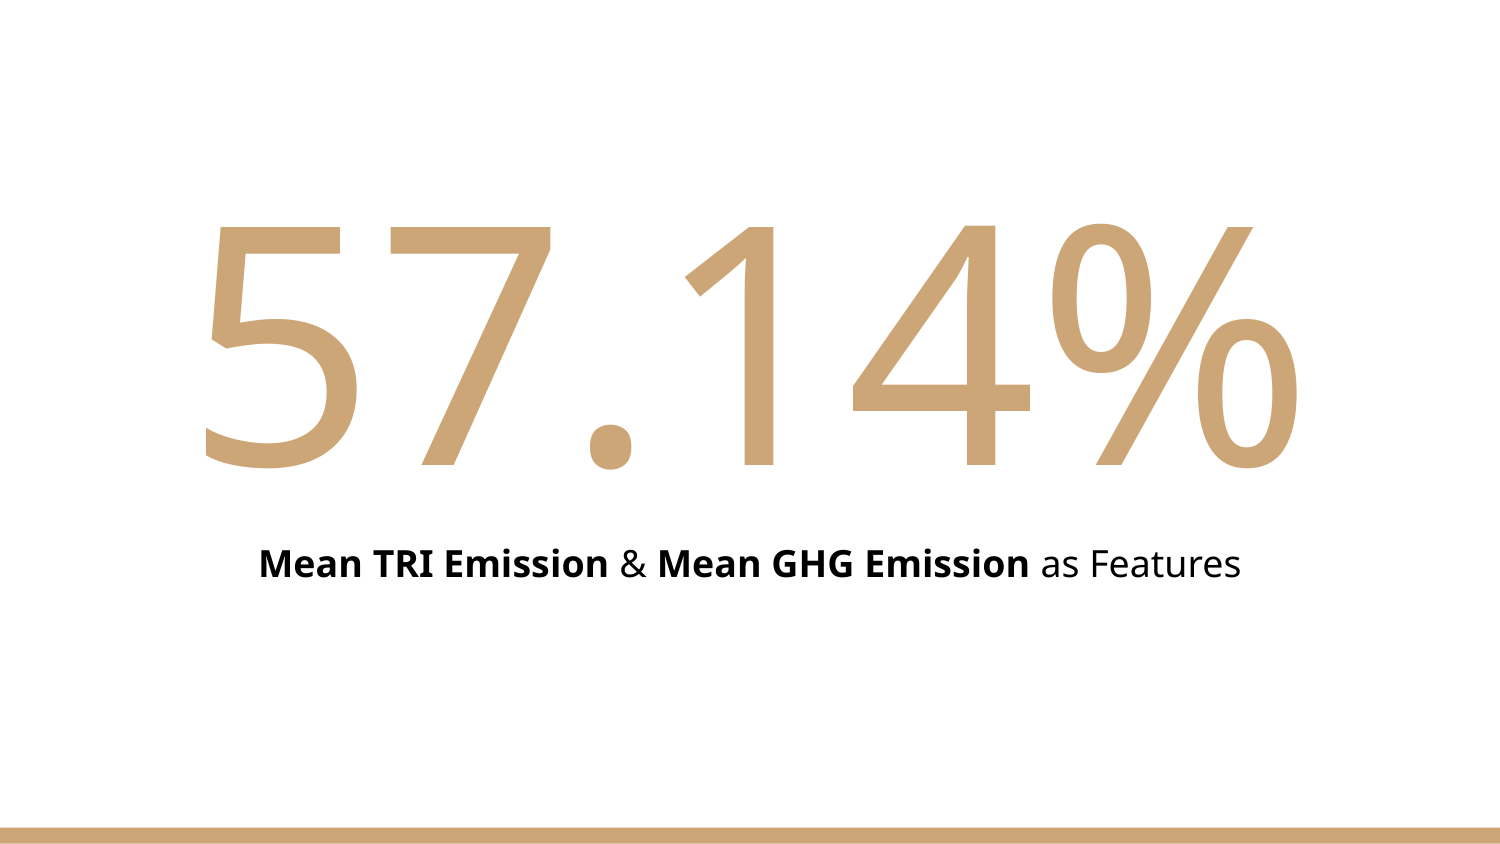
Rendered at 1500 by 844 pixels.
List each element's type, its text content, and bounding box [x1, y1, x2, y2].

list Mean TRI Emission & Mean GHG Emission as Features [51, 518, 1449, 695]
title 57.14% [51, 157, 1449, 507]
